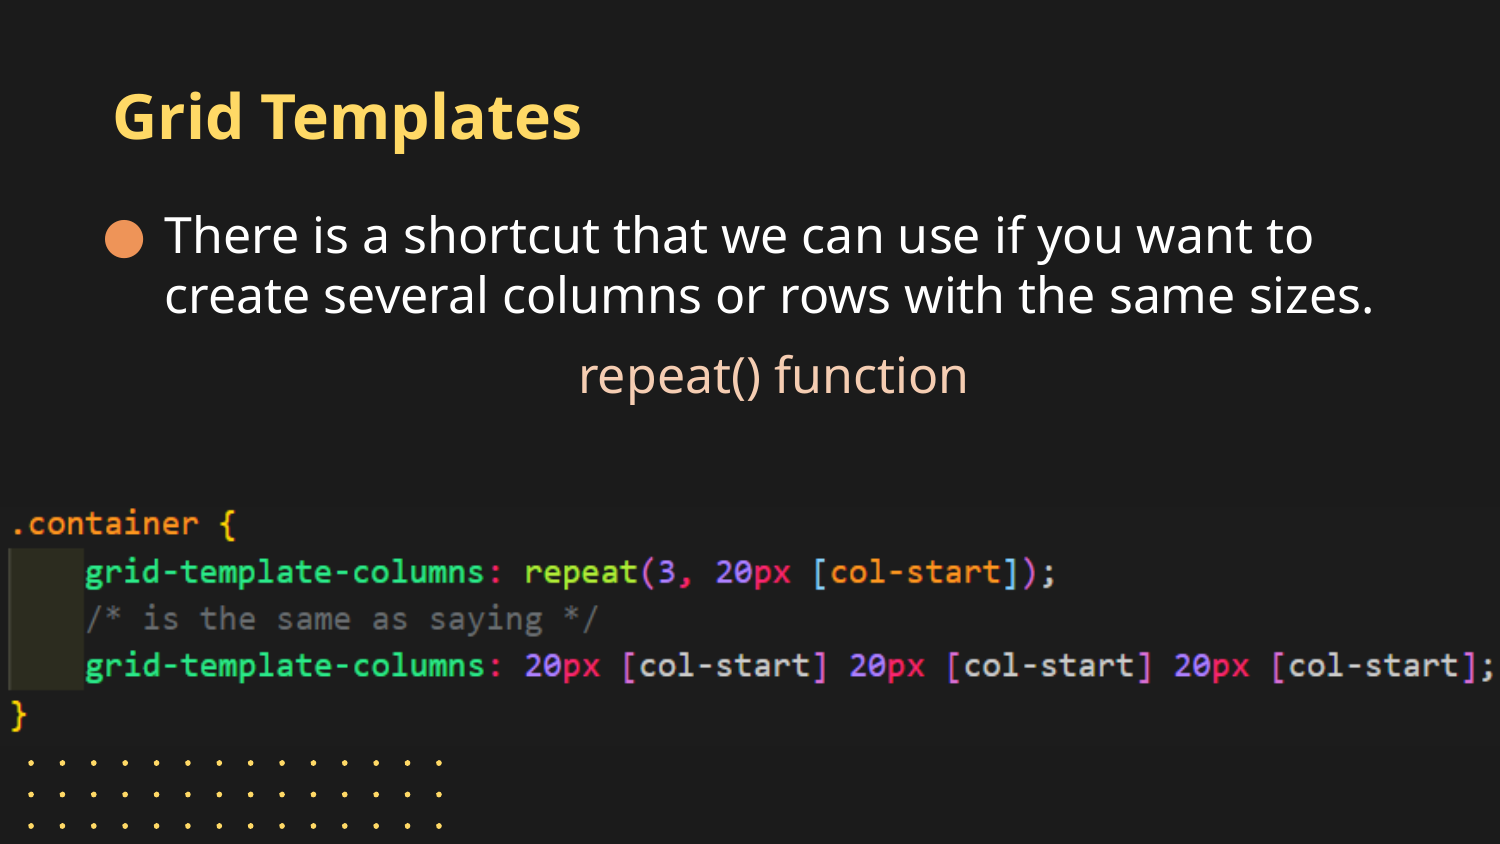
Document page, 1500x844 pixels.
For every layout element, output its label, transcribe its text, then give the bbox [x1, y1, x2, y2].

picture [0, 507, 1500, 746]
list There is a shortcut that we can use if you want to create several columns or rows with the same sizes. repeat() function [74, 755, 1474, 829]
list There is a shortcut that we can use if you want to create several columns or rows with the same sizes. repeat() function [74, 188, 1474, 505]
title Grid Templates [97, 61, 885, 156]
